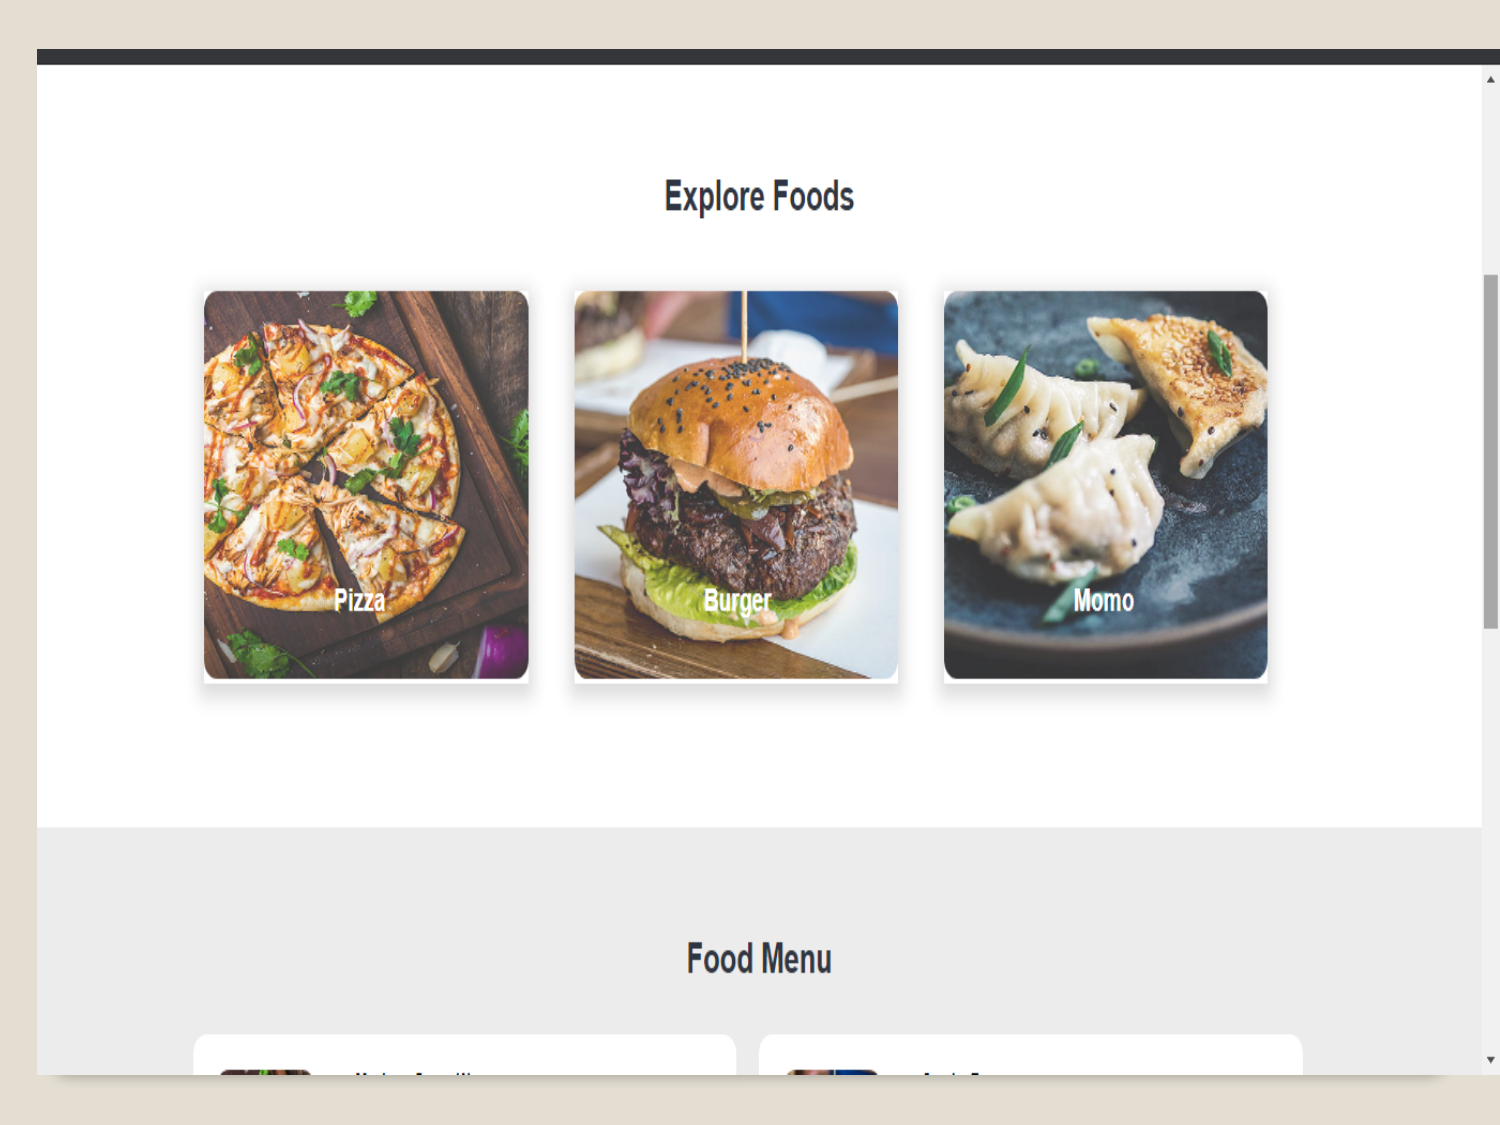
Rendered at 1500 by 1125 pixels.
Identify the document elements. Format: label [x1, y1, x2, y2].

picture [37, 49, 1500, 1076]
